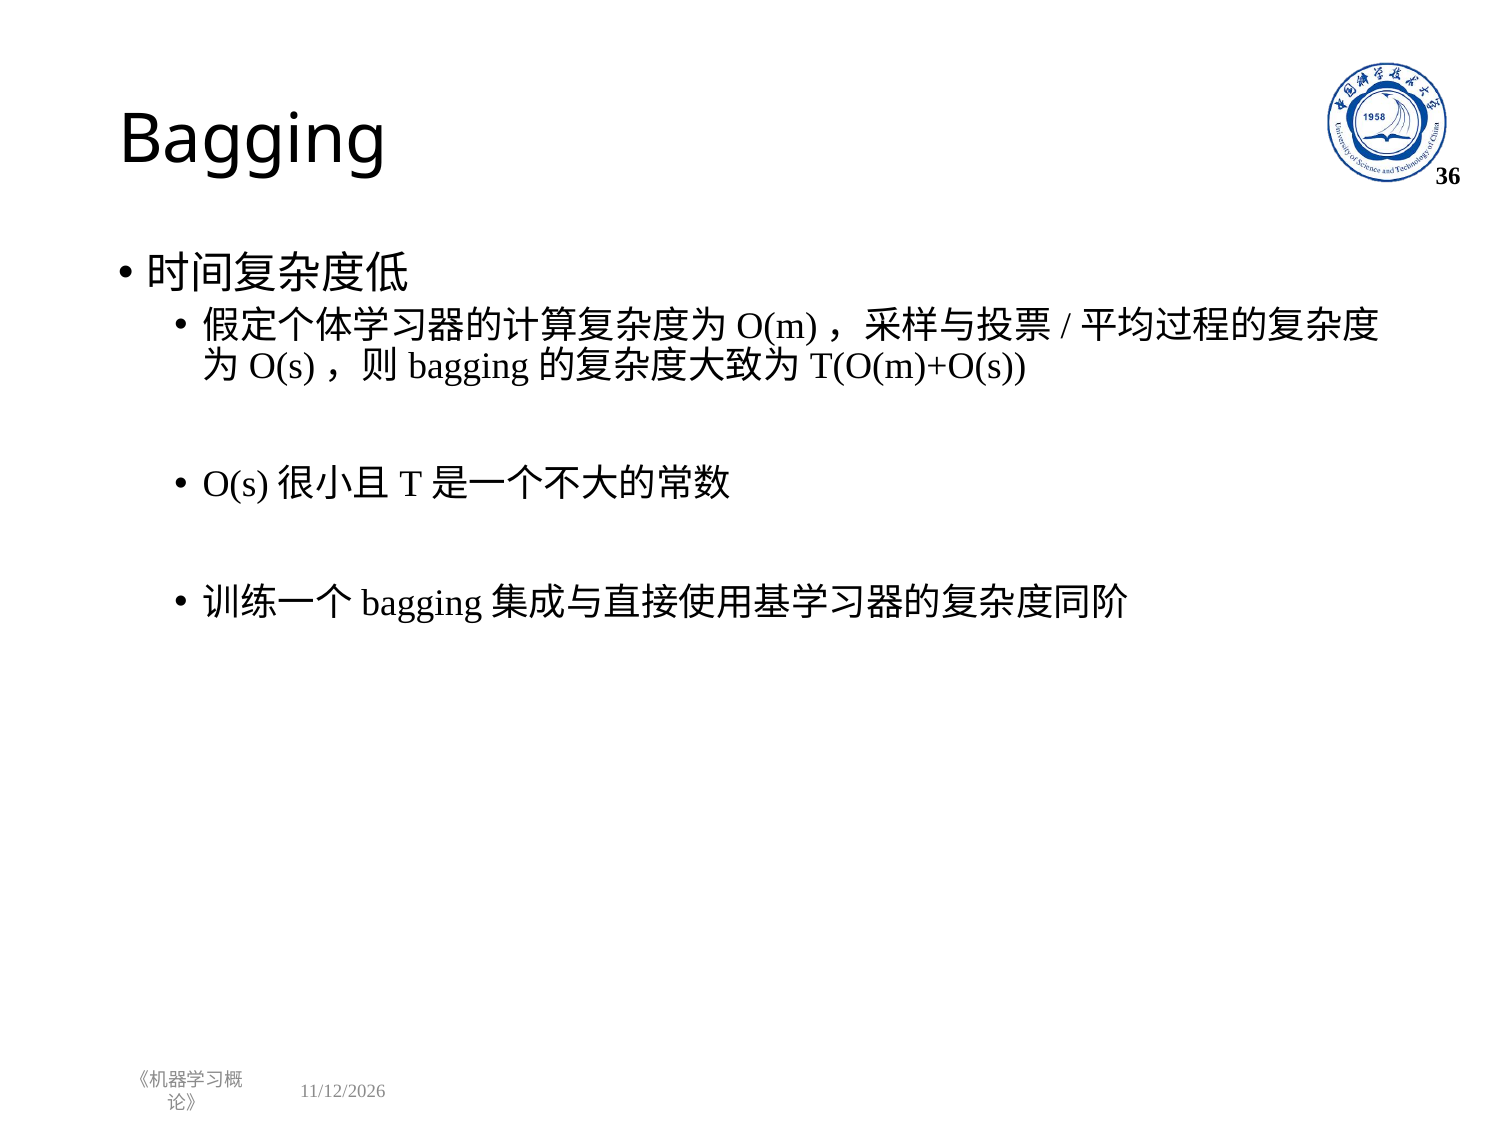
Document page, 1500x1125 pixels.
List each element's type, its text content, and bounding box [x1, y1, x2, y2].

title Bagging [103, 59, 1397, 221]
list 时间复杂度低 假定个体学习器的计算复杂度为O(m)，采样与投票/平均过程的复杂度为O(s)，则bagging的复杂度大致为T(O(m)+O(s)) O(s)很小且T是一个不大的常数 训练一个bagging集成与直接使用基学习器的复杂度同阶 [103, 243, 1397, 1053]
slide_number 36 [1372, 144, 1476, 205]
footer 《机器学习概论》 [104, 1068, 270, 1113]
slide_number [285, 1068, 422, 1113]
picture [1397, 59, 1450, 144]
